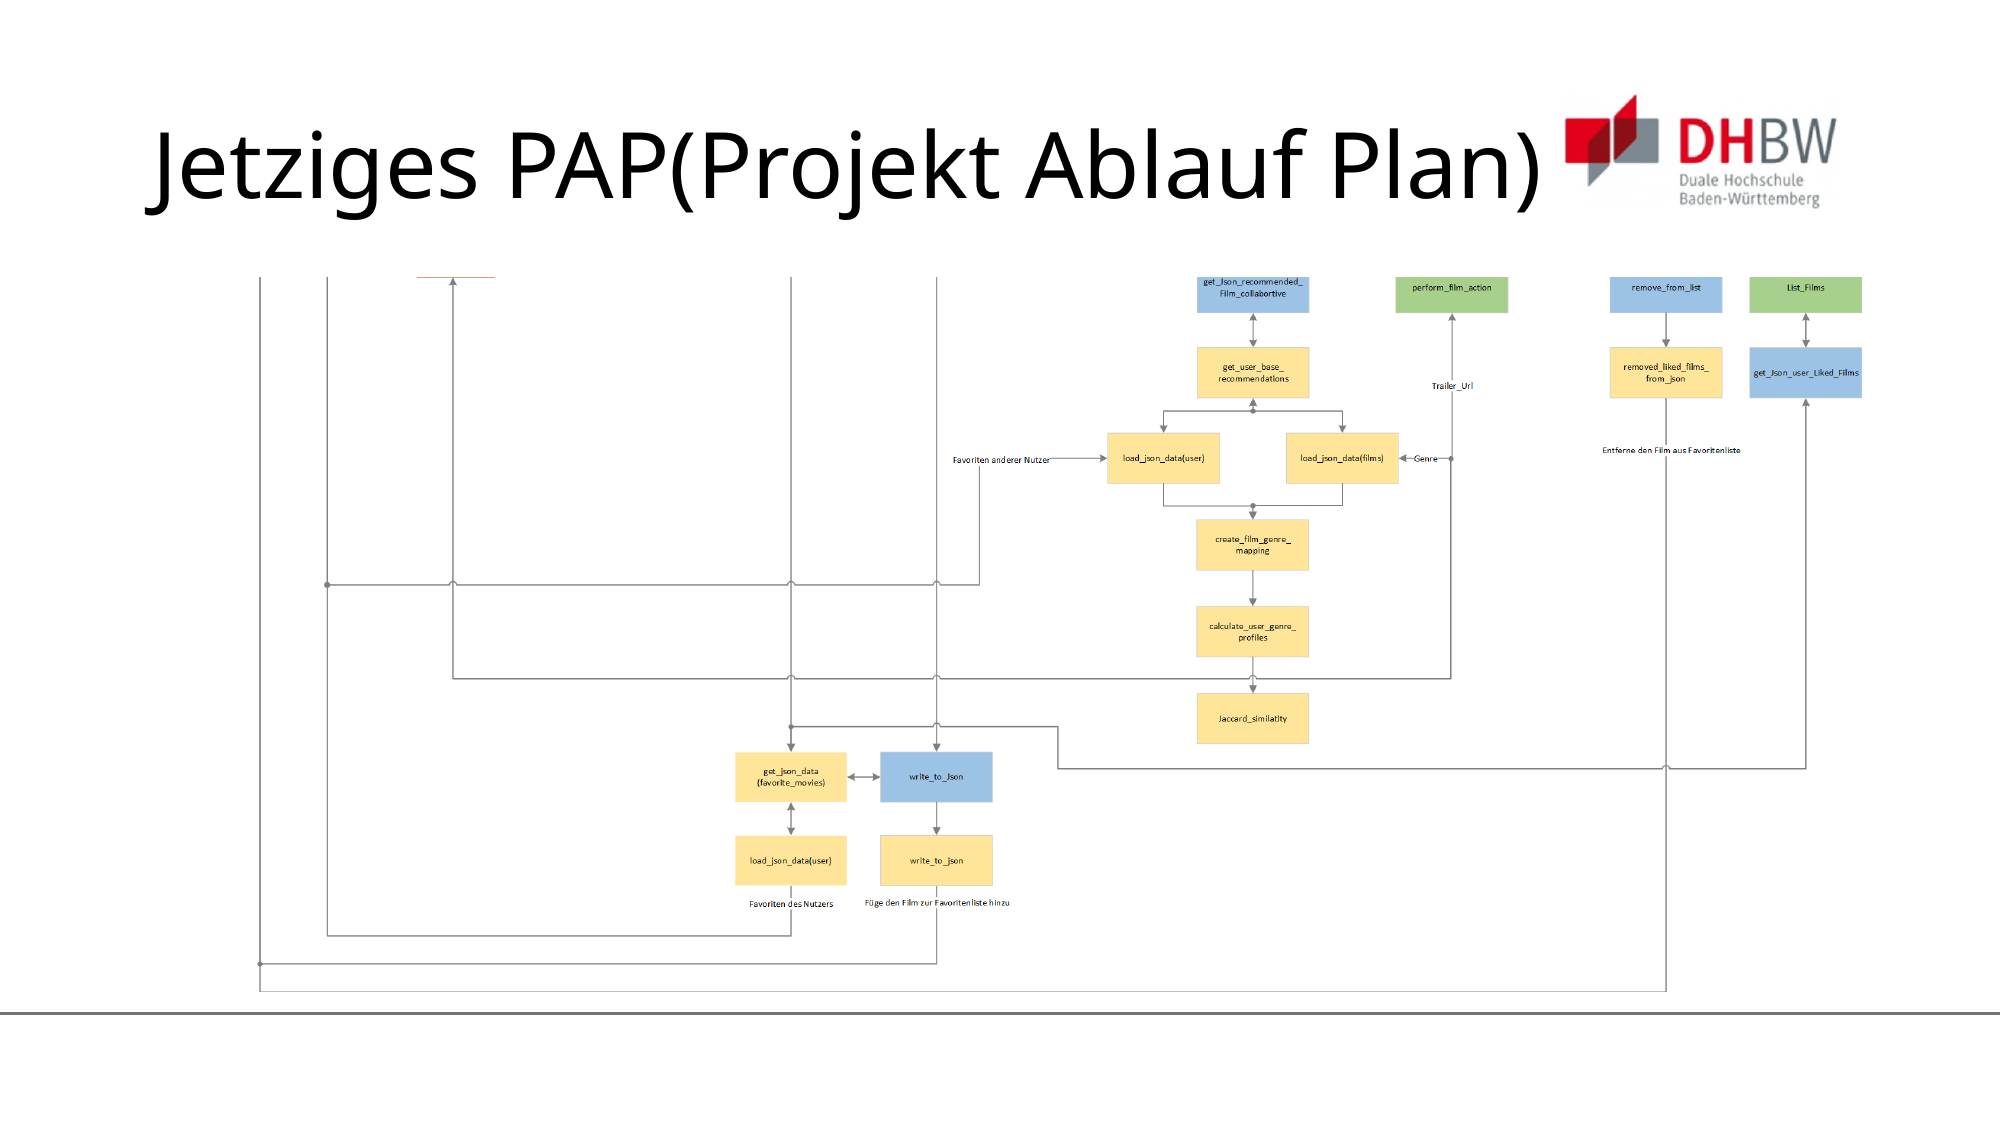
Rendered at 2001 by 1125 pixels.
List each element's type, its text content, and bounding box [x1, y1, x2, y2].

title Jetziges PAP(Projekt Ablauf Plan) [137, 59, 1863, 276]
picture [136, 276, 1863, 992]
